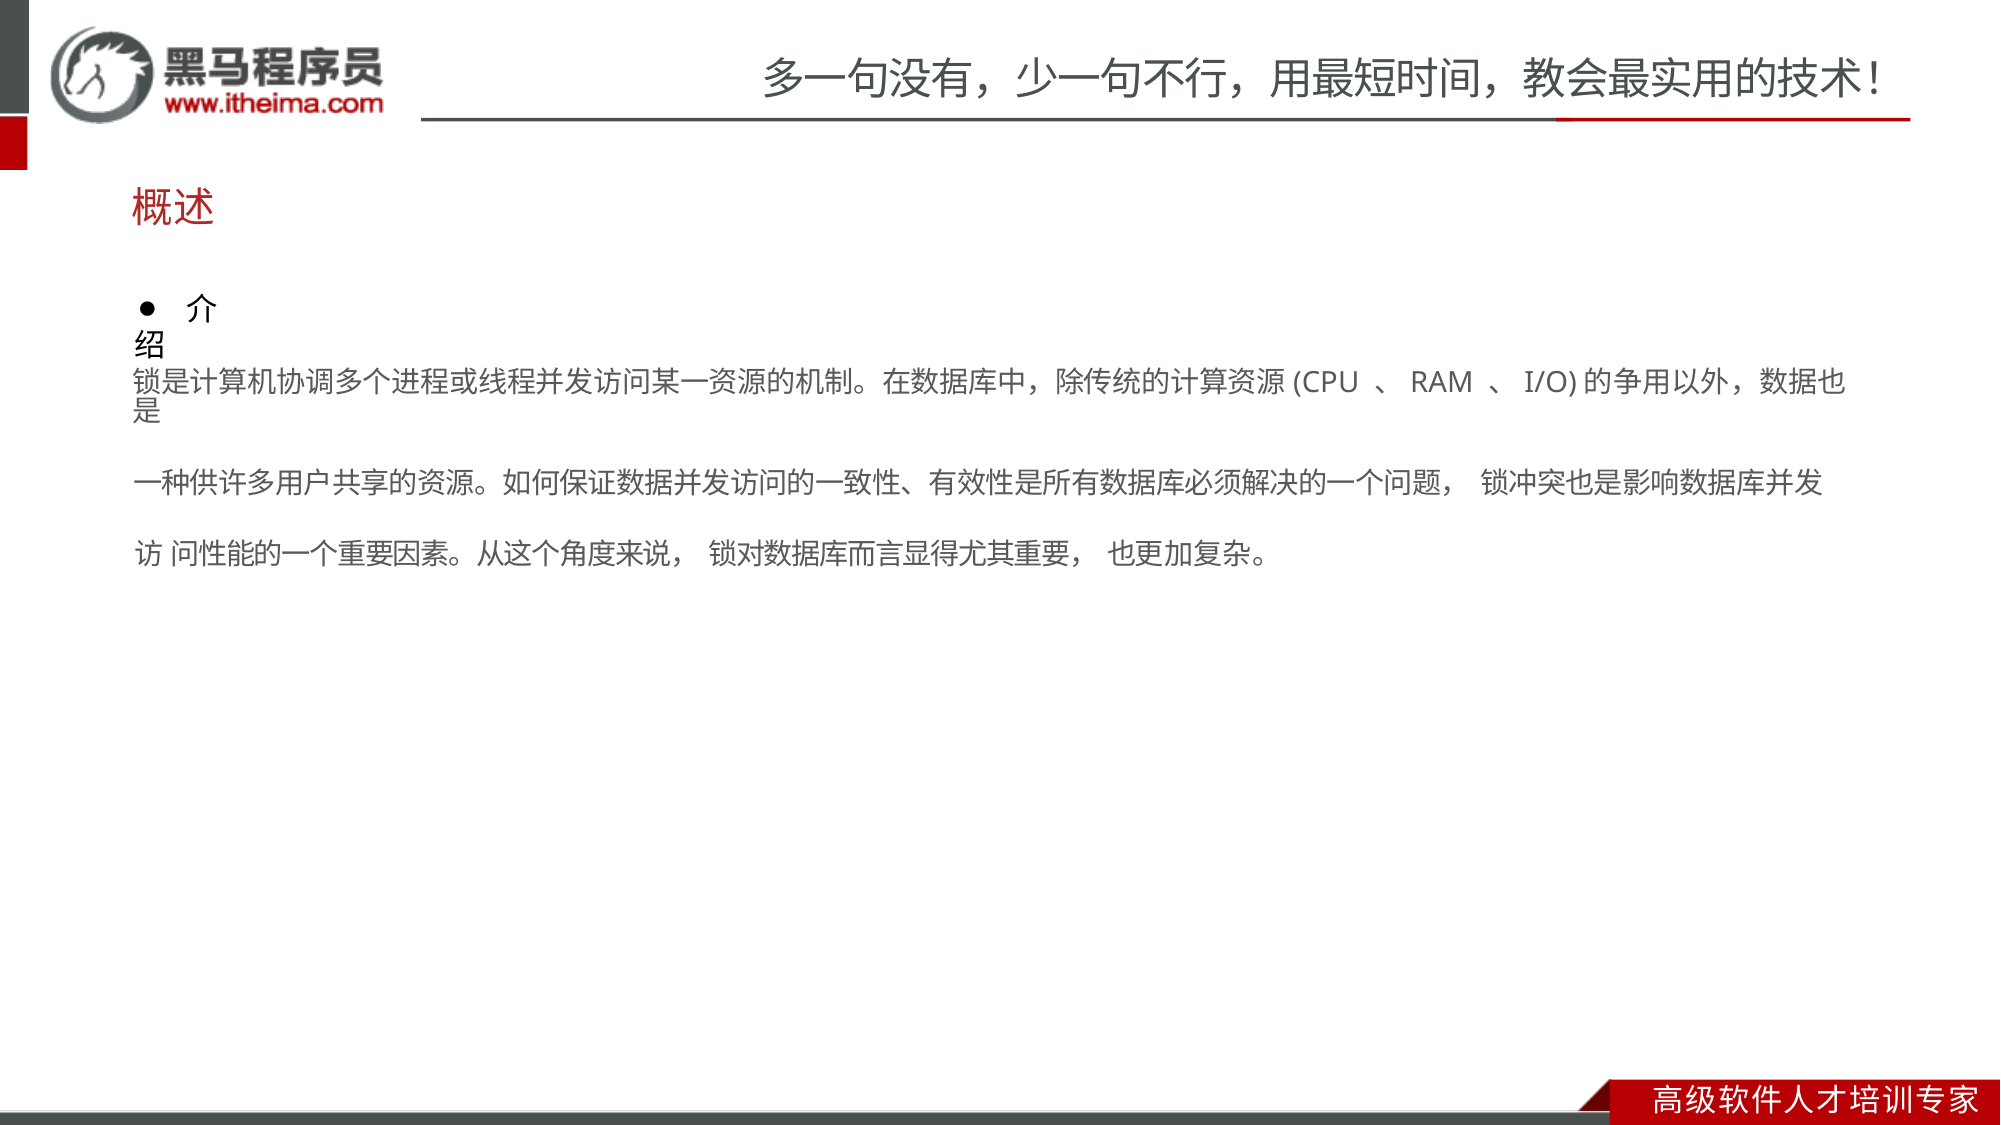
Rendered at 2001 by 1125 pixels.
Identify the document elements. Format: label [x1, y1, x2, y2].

text_box [420, 117, 1911, 122]
picture [50, 26, 384, 124]
picture [0, 1079, 1649, 1125]
picture [0, 0, 29, 170]
text_box [1649, 1079, 2000, 1125]
text_box [130, 366, 1853, 543]
text_box [759, 53, 1929, 106]
text_box [129, 182, 247, 329]
